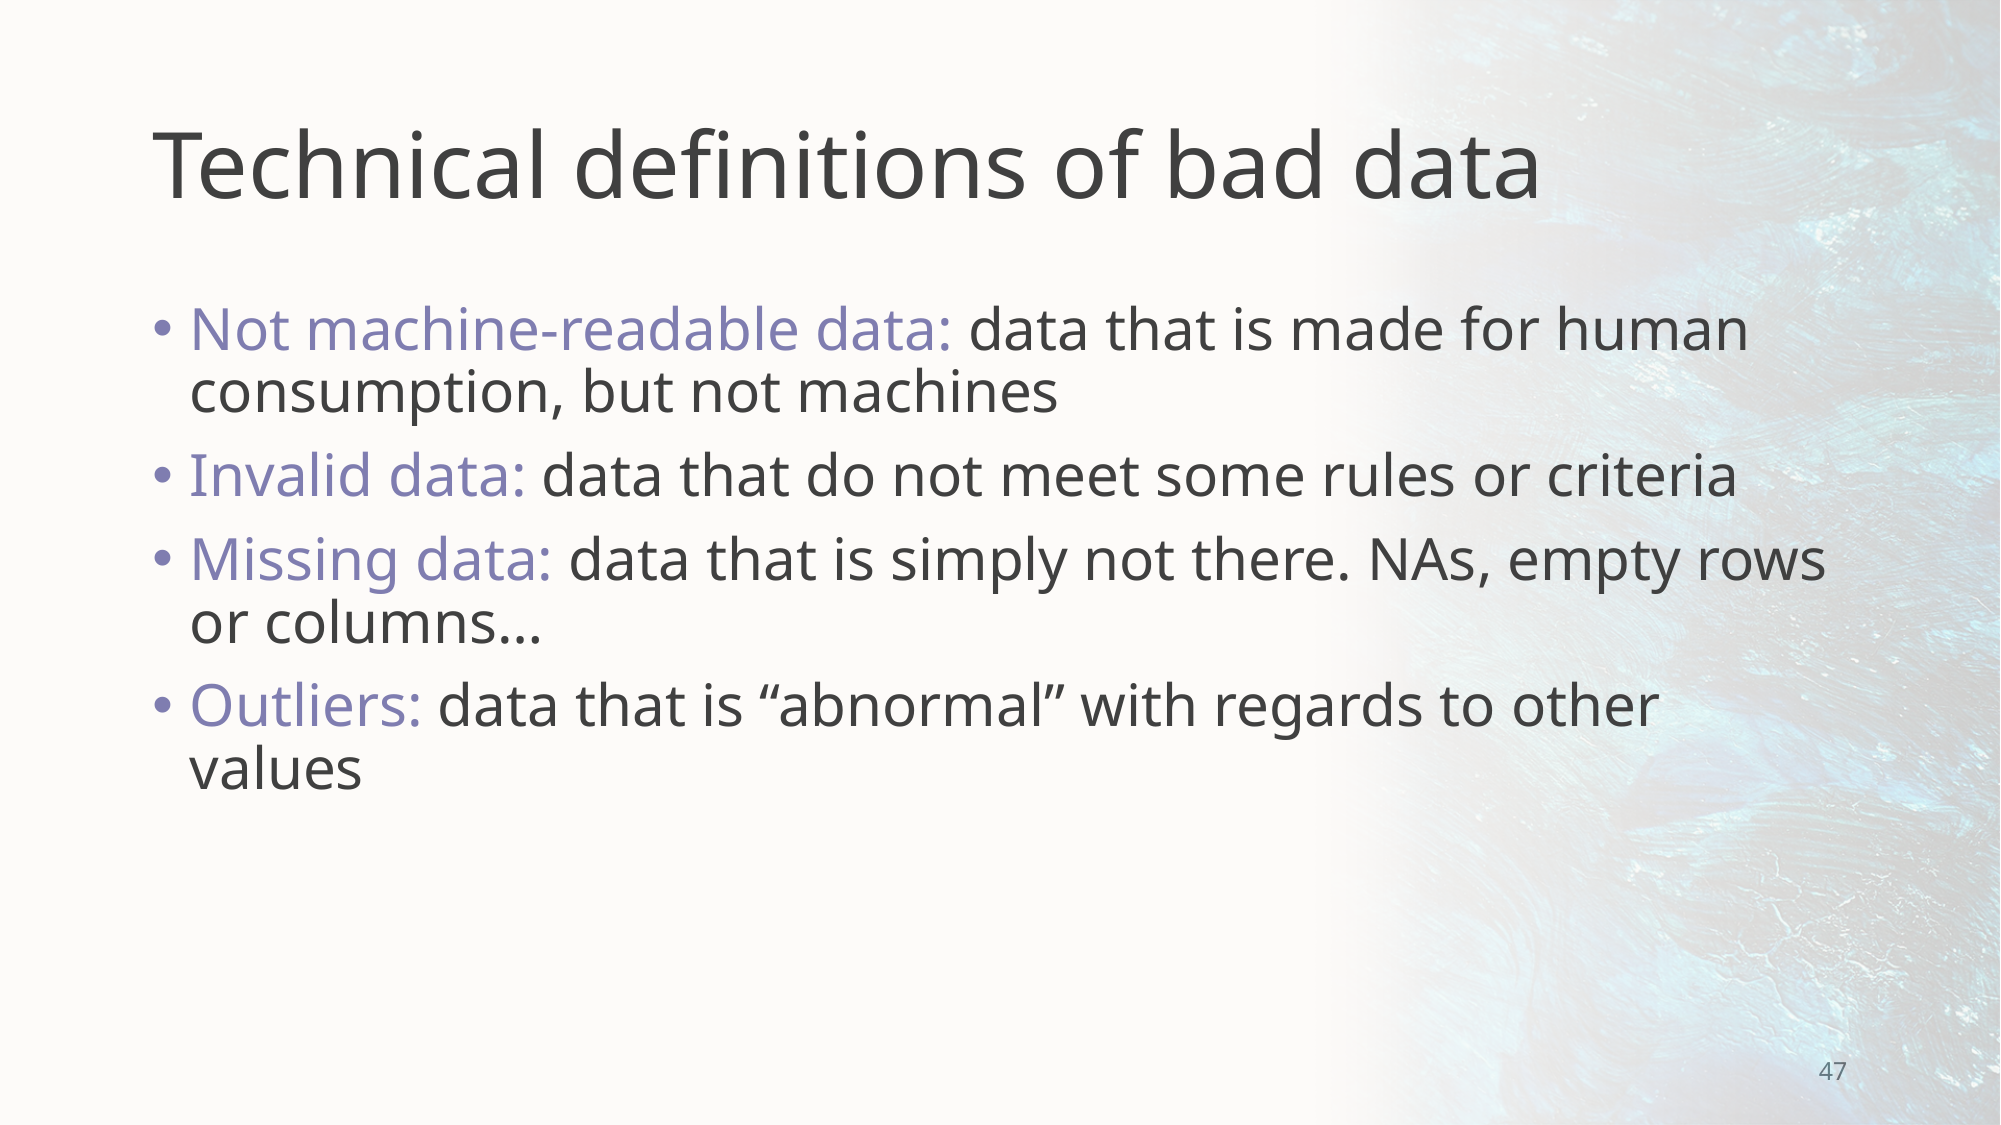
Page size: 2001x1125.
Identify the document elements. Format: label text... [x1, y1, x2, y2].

title Technical definitions of bad data [137, 59, 1286, 278]
list Not machine-readable data: data that is made for human consumption, but not machines Invalid data: data that do not meet some rules or criteria Missing data: data that is simply not there. NAs, empty rows or columns… Outliers: data that is “abnormal” with regards to other values [137, 292, 1286, 1125]
picture [1286, 0, 2000, 1125]
text_box [162, 317, 1286, 1125]
